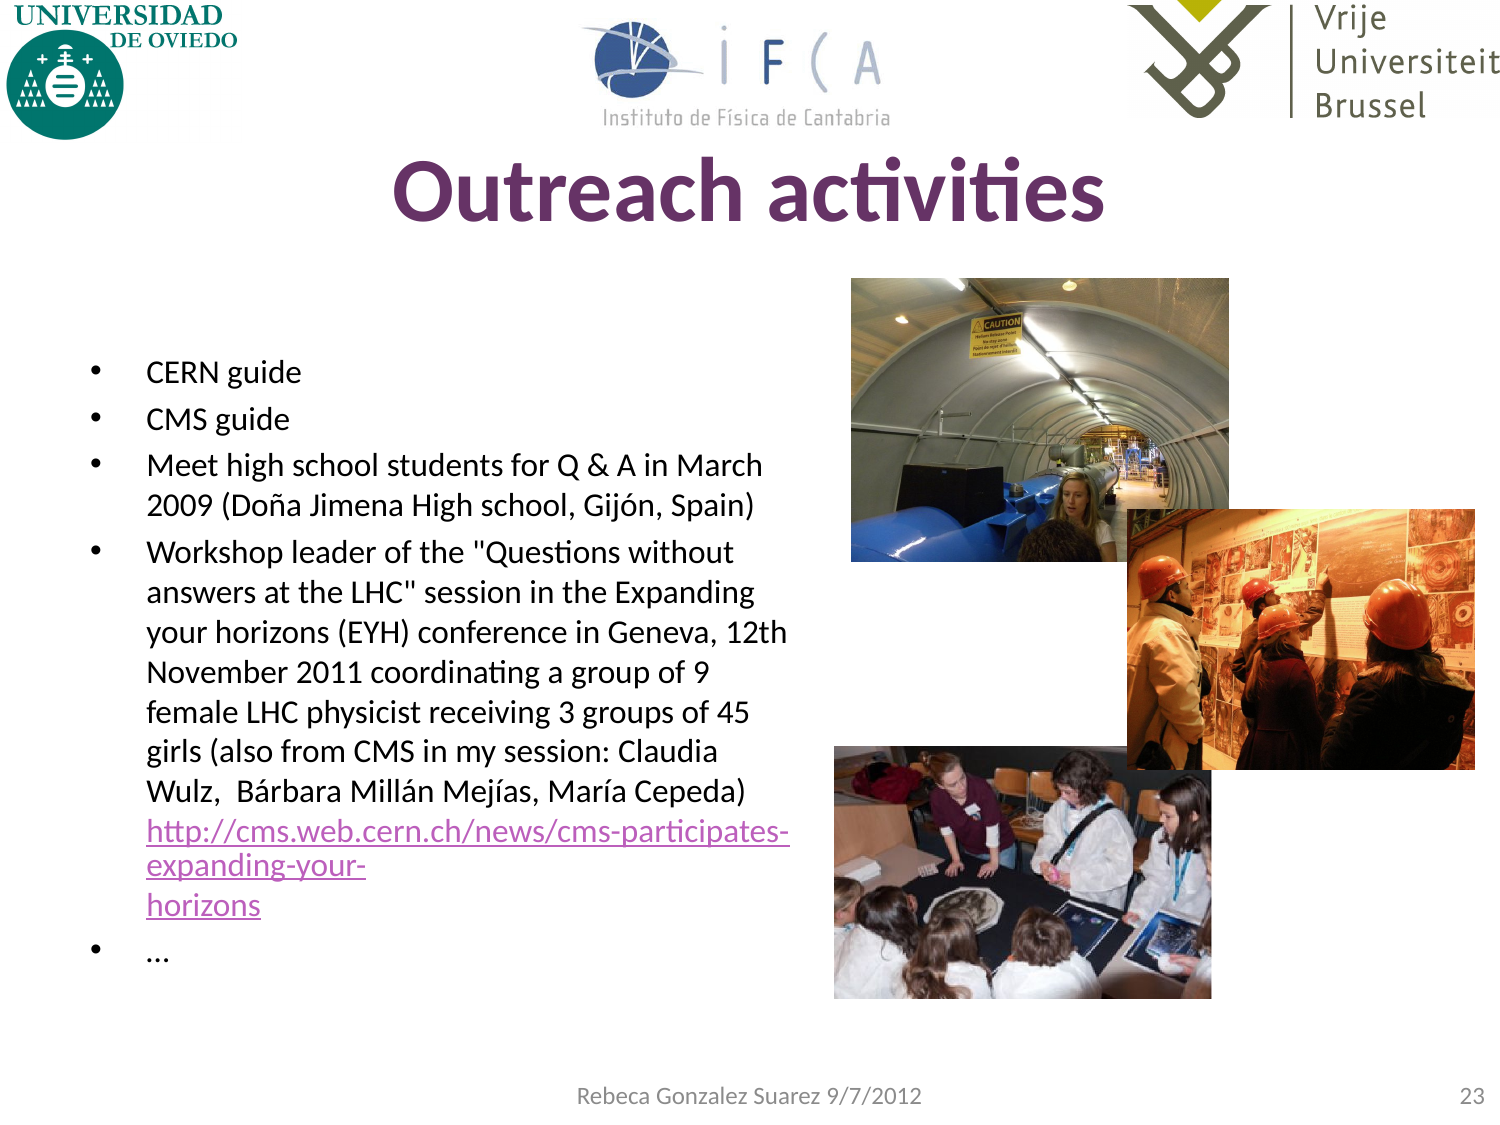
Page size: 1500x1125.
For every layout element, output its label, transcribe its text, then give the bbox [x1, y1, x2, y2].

footer Rebeca Gonzalez Suarez 9/7/2012 [512, 1065, 988, 1125]
title Outreach activities [75, 91, 1425, 279]
picture [1127, 0, 1500, 119]
list CERN guide CMS guide Meet high school students for Q & A in March 2009 (Doña Jimena High school, Gijón, Spain) Workshop leader of the "Questions without answers at the LHC" session in the Expanding your horizons (EYH) conference in Geneva, 12th November 2011 coordinating a group of 9 female LHC physicist receiving 3 groups of 45 girls (also from CMS in my session: Claudia Wulz, Bárbara Millán Mejías, María Cepeda) http://cms.web.cern.ch/news/cms-participates-expanding-your-horizons … [75, 342, 807, 1043]
picture [572, 0, 914, 143]
slide_number 23 [1149, 1065, 1500, 1125]
picture [0, 0, 242, 143]
picture [834, 278, 1476, 999]
